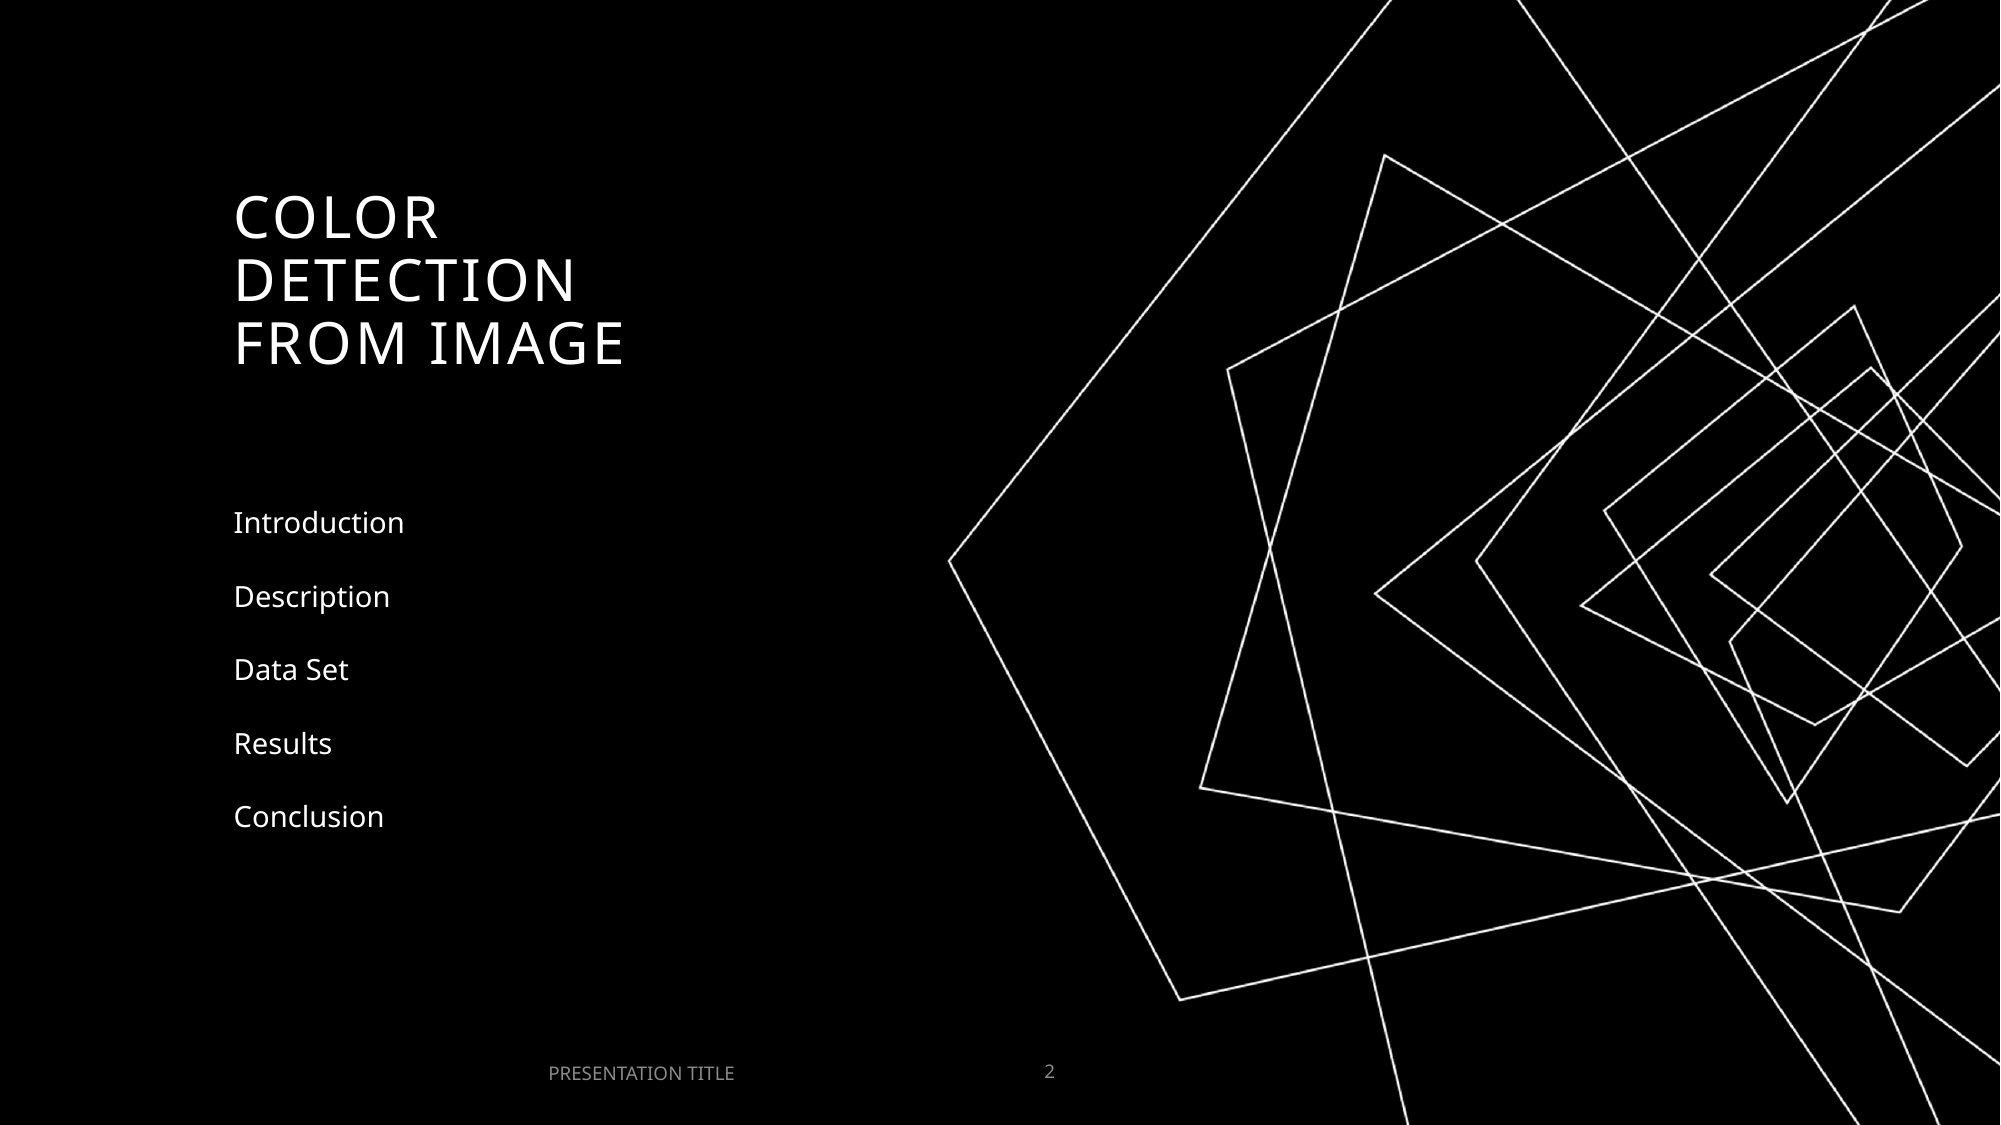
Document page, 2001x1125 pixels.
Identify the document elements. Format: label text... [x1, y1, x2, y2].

slide_number 2 [908, 1042, 1071, 1103]
list Introduction Description Data Set Results Conclusion [218, 479, 694, 893]
footer PRESENTATION TITLE [437, 1042, 846, 1103]
title Color detection from image [218, 167, 694, 385]
picture [900, 0, 2000, 1125]
